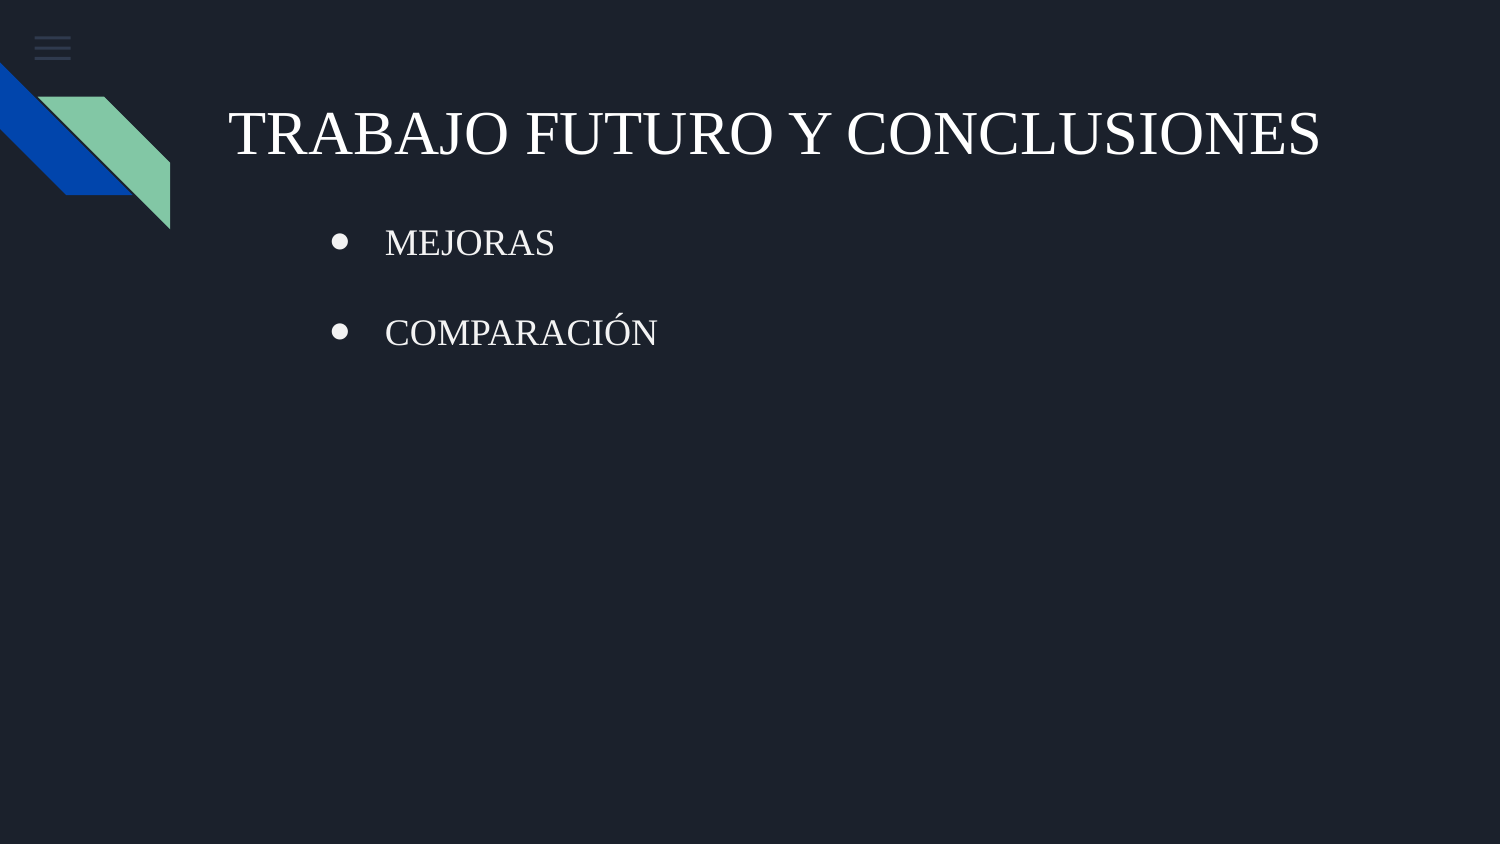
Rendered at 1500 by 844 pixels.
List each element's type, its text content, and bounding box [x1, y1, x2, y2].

title TRABAJO FUTURO Y CONCLUSIONES [213, 76, 1395, 189]
list MEJORAS COMPARACIÓN [294, 202, 704, 369]
